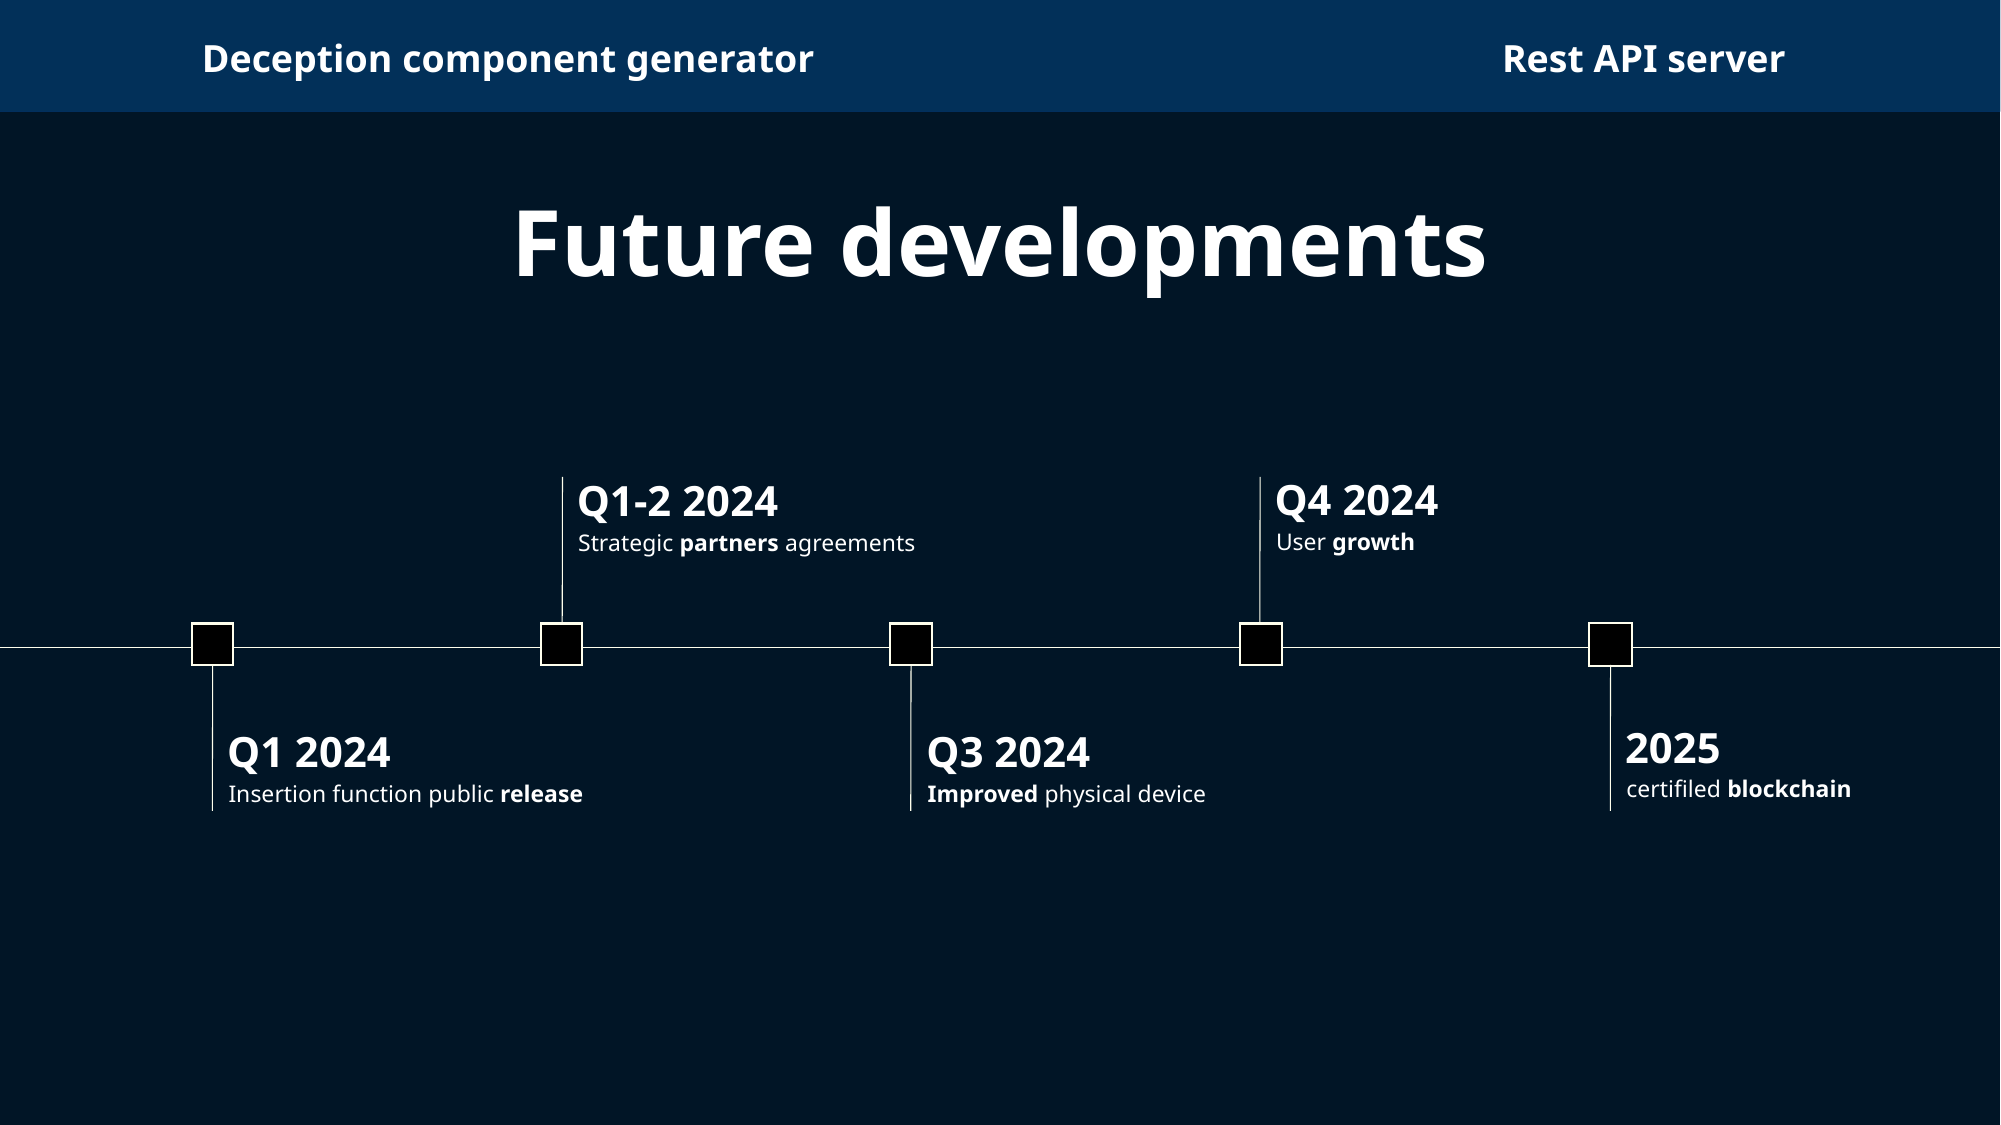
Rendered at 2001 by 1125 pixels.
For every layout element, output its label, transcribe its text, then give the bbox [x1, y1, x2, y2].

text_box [1240, 466, 1572, 665]
title Future developments [137, 189, 1863, 326]
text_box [191, 623, 624, 815]
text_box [890, 623, 1240, 815]
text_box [540, 467, 949, 665]
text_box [1588, 622, 1923, 811]
